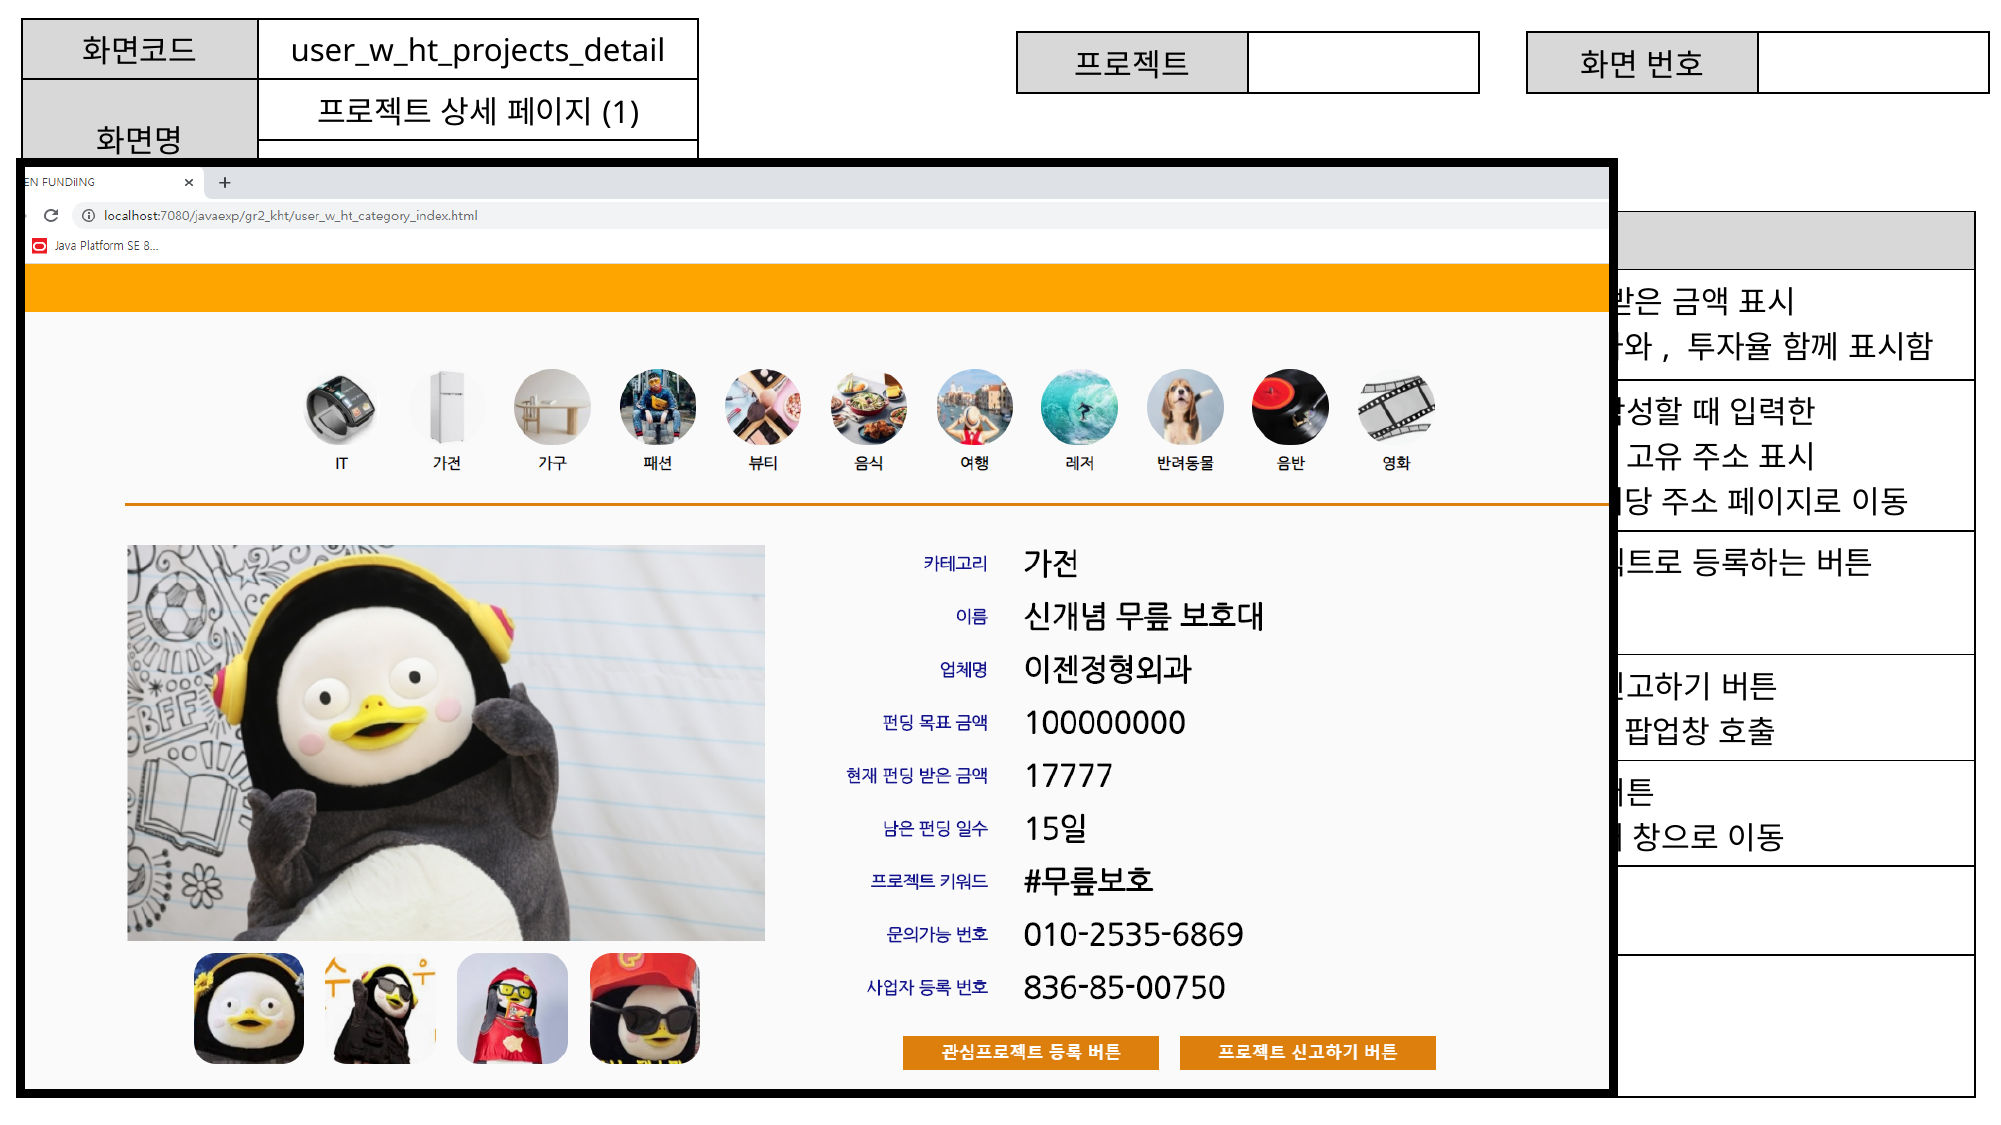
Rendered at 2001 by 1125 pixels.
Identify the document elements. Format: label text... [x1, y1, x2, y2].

table_cell [1618, 867, 1974, 954]
table_cell 관심 프로젝트로 등록하는 버튼 [1618, 532, 1974, 654]
table_header [1618, 212, 1974, 269]
table_cell 프로젝트 작성할 때 입력한 프로젝트의 고유 주소 표시 - 클릭시 해당 주소 페이지로 이동 [1618, 381, 1974, 530]
table_header 화면코드 [23, 20, 257, 78]
table_header user_w_ht_projects_detail [259, 20, 697, 78]
table_cell 프로젝트 신고하기 버튼 - 신고하기 팝업창 호출 [1618, 655, 1974, 760]
table_header 화면 번호 [1528, 33, 1757, 92]
table_header [1249, 33, 1478, 92]
table_header [1759, 33, 1988, 92]
table_cell 화면명 [23, 80, 257, 158]
table_header 프로젝트 [1018, 33, 1247, 92]
table_cell 투자하기 버튼 - 투자 결재 창으로 이동 [1618, 761, 1974, 865]
table_cell 현재 펀딩 받은 금액 표시 - 투자율 바와, 투자율 함께 표시함 [1618, 270, 1974, 379]
table_cell [1618, 956, 1974, 1096]
picture [24, 166, 1609, 1089]
table_cell 프로젝트 상세 페이지(1) [259, 80, 697, 139]
table_cell [259, 141, 697, 158]
